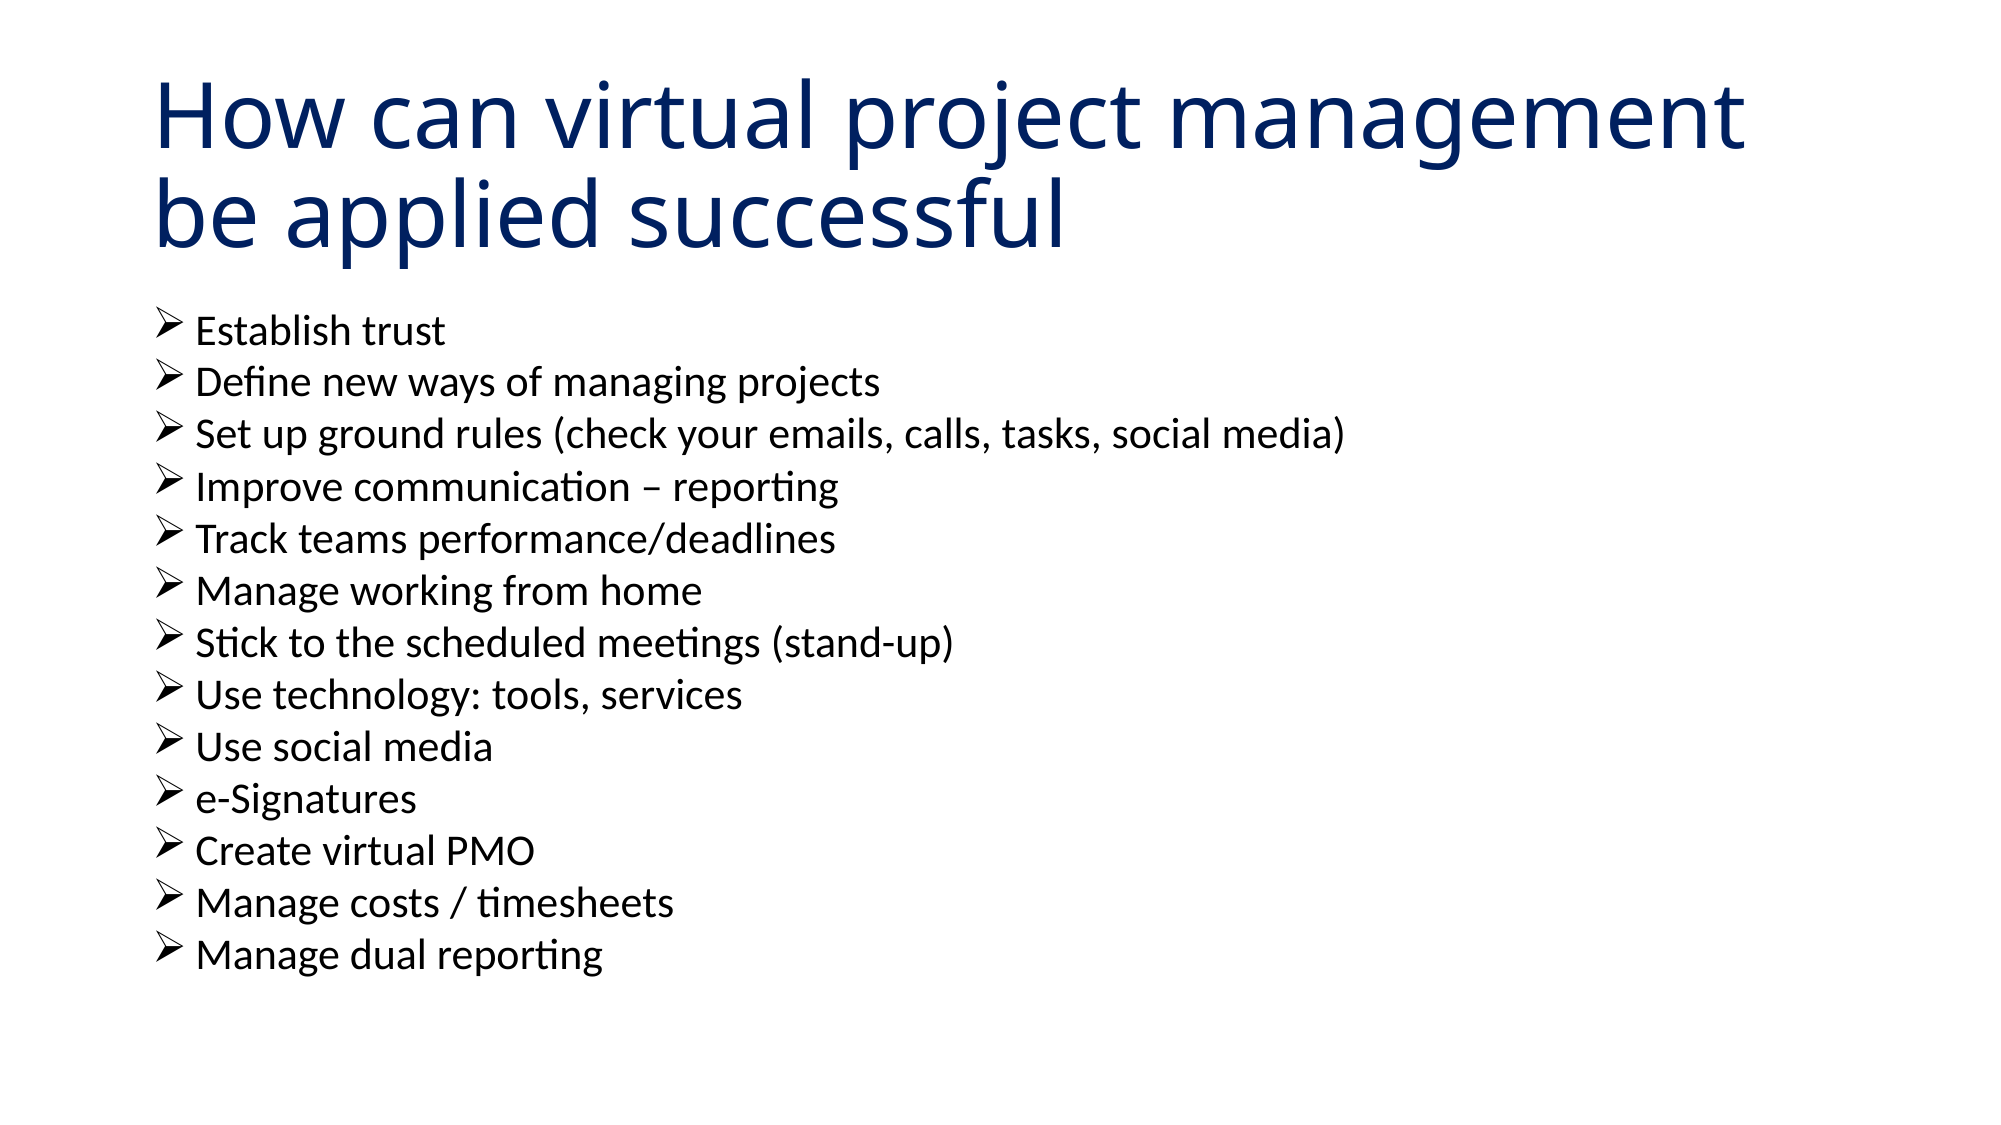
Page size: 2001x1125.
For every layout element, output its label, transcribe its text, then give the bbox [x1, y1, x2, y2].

title How can virtual project management be applied successful [137, 59, 1863, 278]
list Establish trust Define new ways of managing projects Set up ground rules (check your emails, calls, tasks, social media) Improve communication – reporting Track teams performance/deadlines Manage working from home Stick to the scheduled meetings (stand-up) Use technology: tools, services Use social media e-Signatures Create virtual PMO Manage costs / timesheets Manage dual reporting [137, 299, 1863, 1014]
